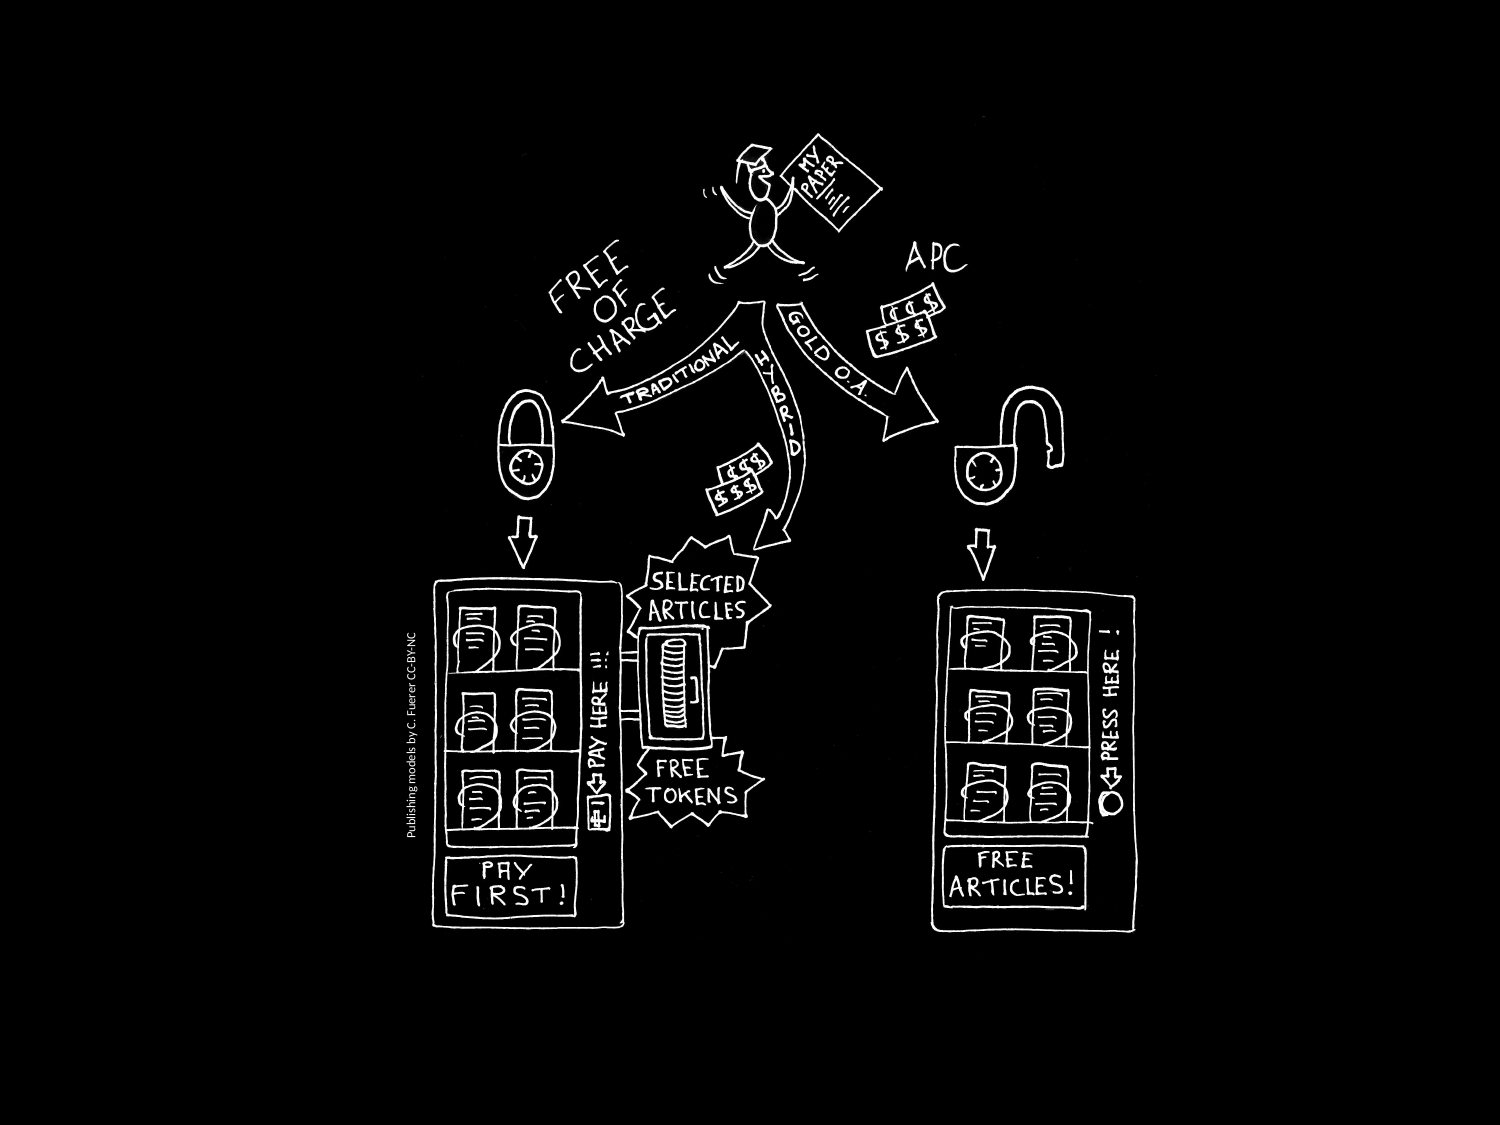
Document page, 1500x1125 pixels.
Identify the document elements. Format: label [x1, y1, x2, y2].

text_box [395, 113, 1160, 958]
